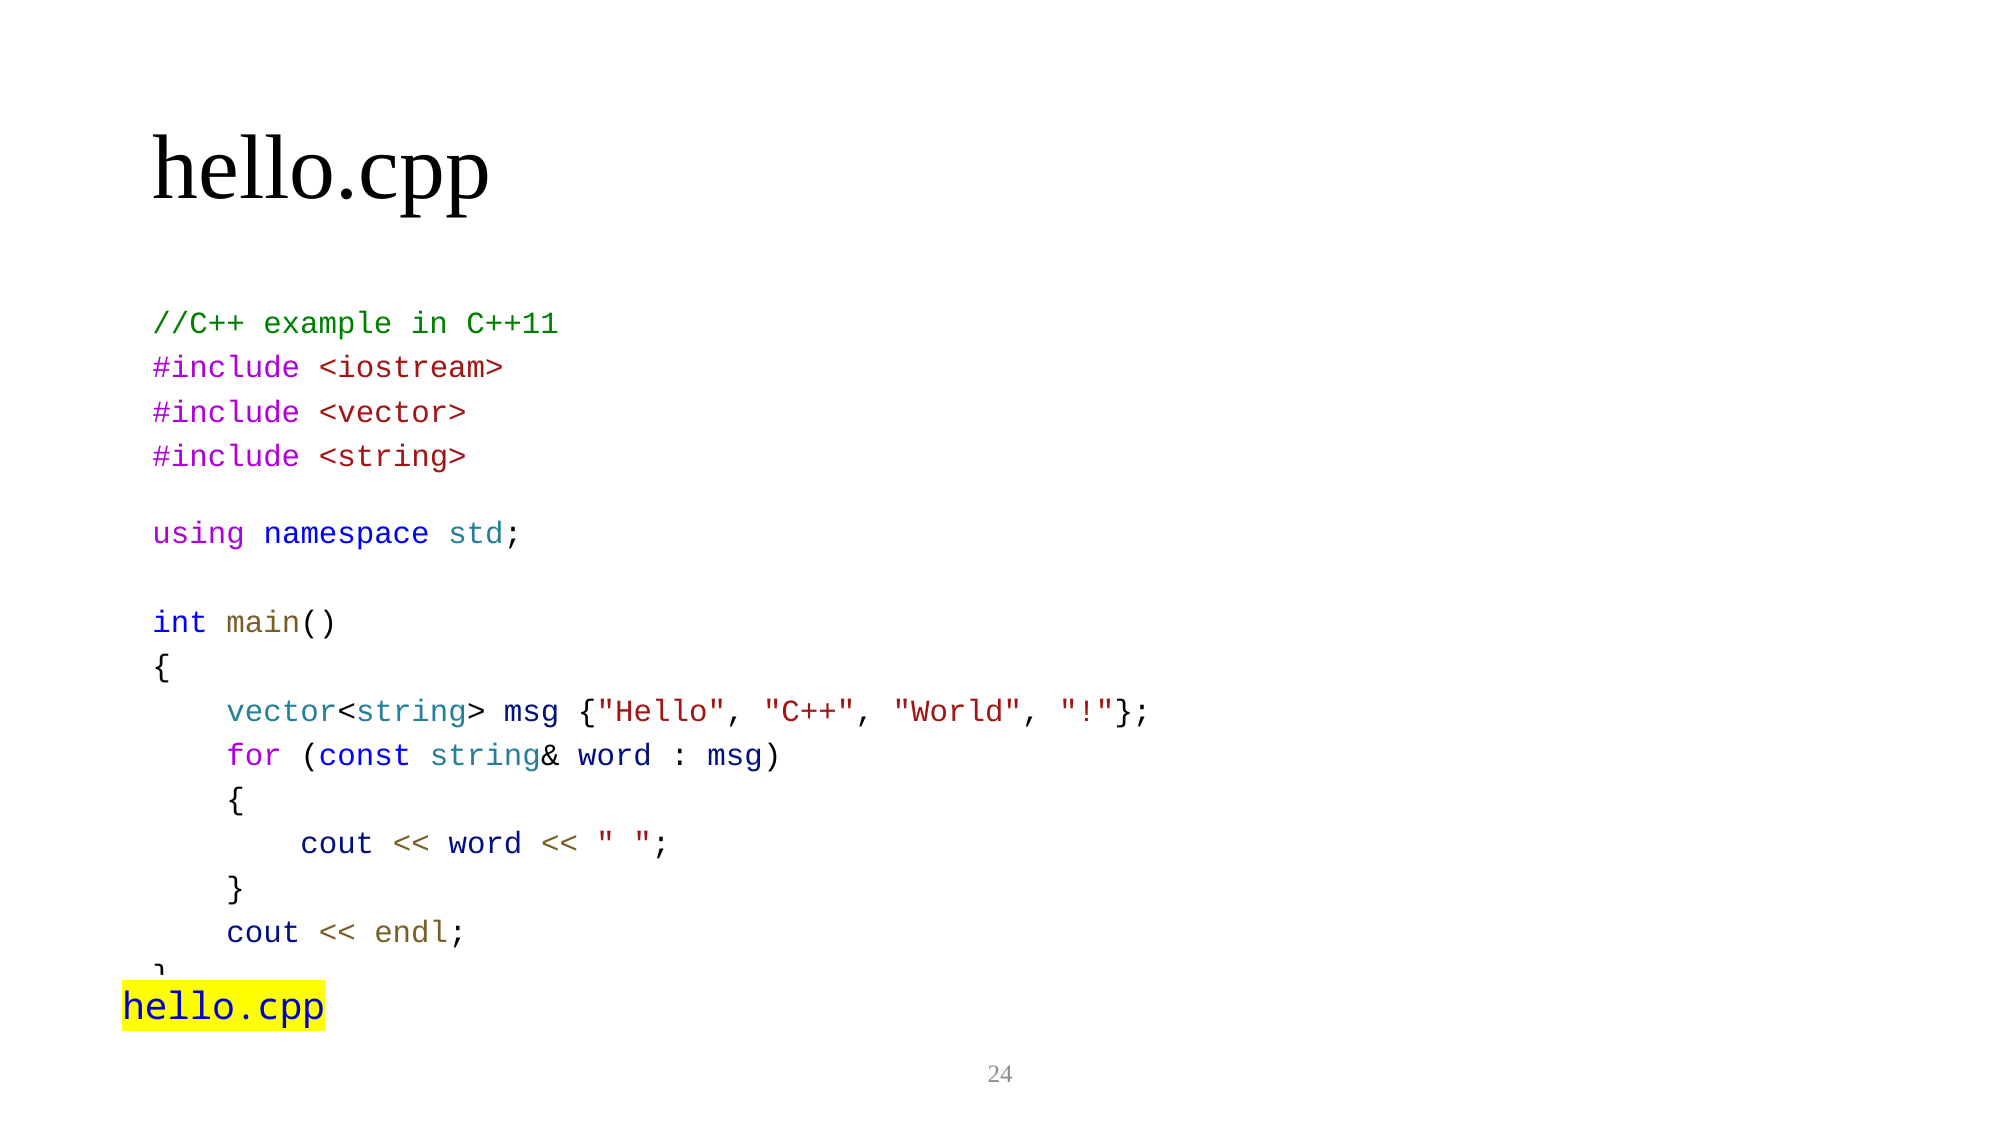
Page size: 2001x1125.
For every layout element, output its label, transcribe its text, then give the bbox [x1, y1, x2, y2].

text_box hello.cpp [107, 974, 340, 1035]
list //C++ example in C++11 #include <iostream> #include <vector> #include <string> using namespace std; int main() { vector<string> msg {"Hello", "C++", "World", "!"}; for (const string& word : msg) { cout << word << " "; } cout << endl; } [137, 299, 1863, 1014]
title hello.cpp [137, 59, 1863, 278]
slide_number 24 [938, 1042, 1062, 1103]
